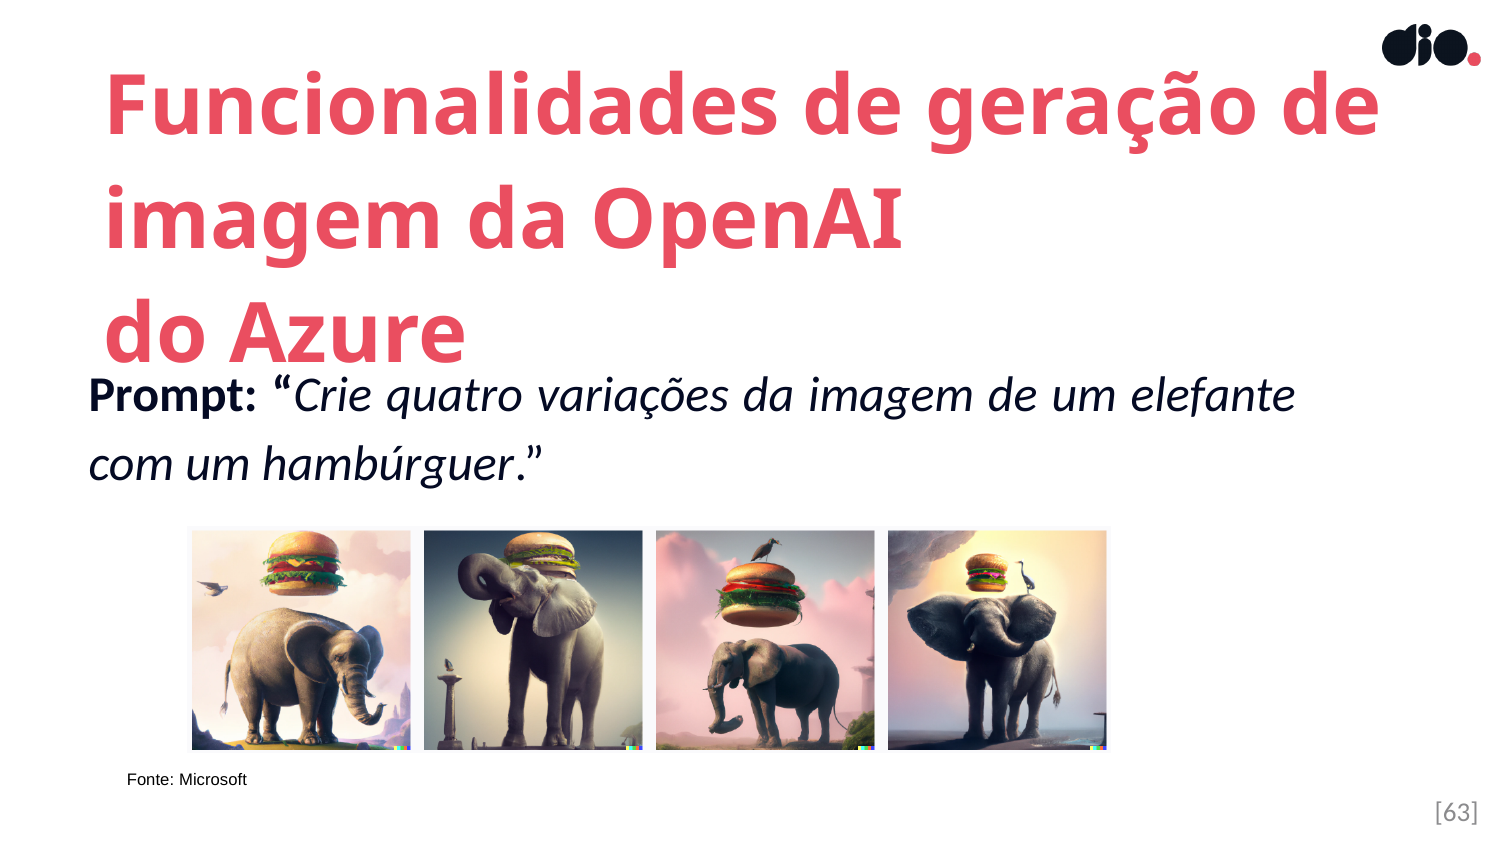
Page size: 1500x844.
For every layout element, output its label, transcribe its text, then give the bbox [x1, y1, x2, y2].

slide_number [63] [1403, 779, 1494, 844]
picture [187, 526, 1111, 753]
picture [1382, 24, 1481, 66]
text_box Funcionalidades de geração de imagem da OpenAI do Azure [88, 139, 1404, 278]
text_box Fonte: Microsoft [112, 761, 263, 797]
text_box Prompt: “Crie quatro variações da imagem de um elefante com um hambúrguer.” [73, 336, 1312, 506]
